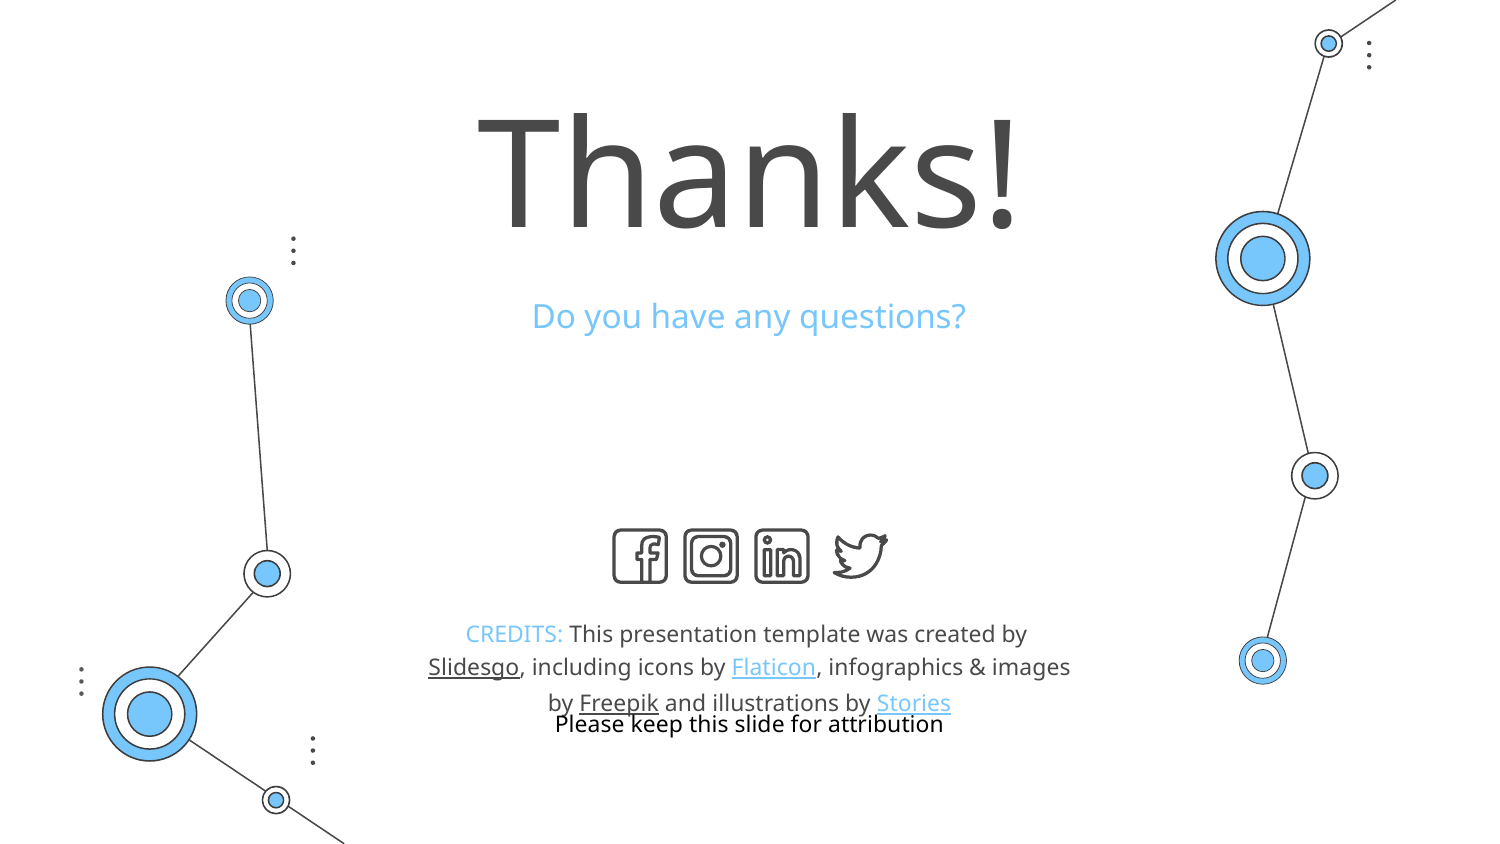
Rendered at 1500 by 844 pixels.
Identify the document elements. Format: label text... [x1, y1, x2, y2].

subtitle Do you have any questions? [495, 280, 1004, 516]
title Thanks! [345, 63, 1156, 241]
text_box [612, 528, 889, 585]
subtitle Please keep this slide for attribution [438, 694, 1061, 750]
